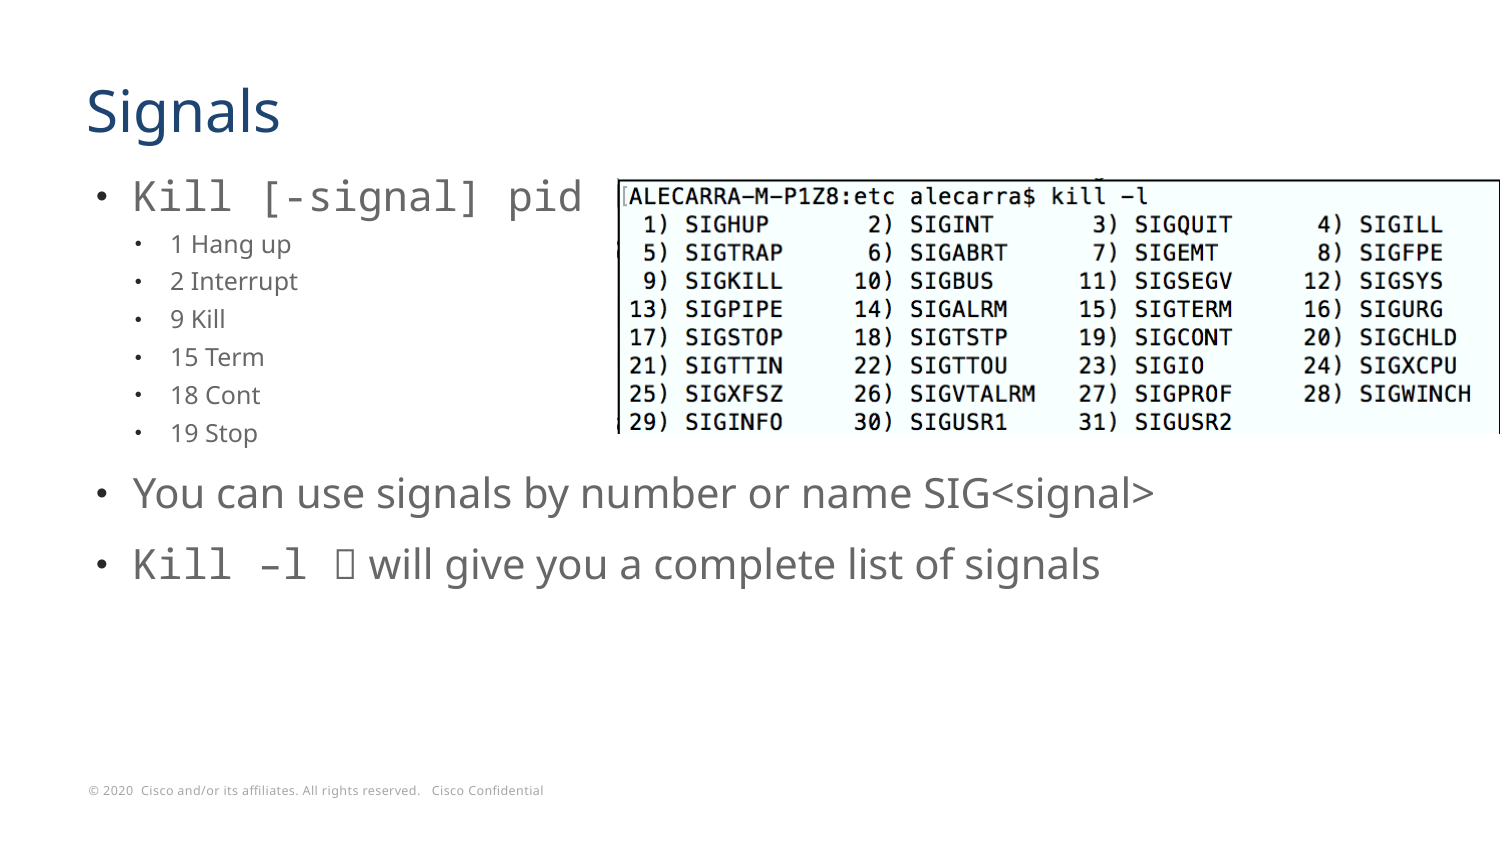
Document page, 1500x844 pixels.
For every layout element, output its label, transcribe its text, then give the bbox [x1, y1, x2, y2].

list Kill [-signal] pid 1 Hang up 2 Interrupt 9 Kill 15 Term 18 Cont 19 Stop You can use signals by number or name SIG<signal> Kill –l  will give you a complete list of signals [71, 176, 1441, 686]
picture [616, 178, 1500, 434]
title Signals [71, 55, 1441, 176]
